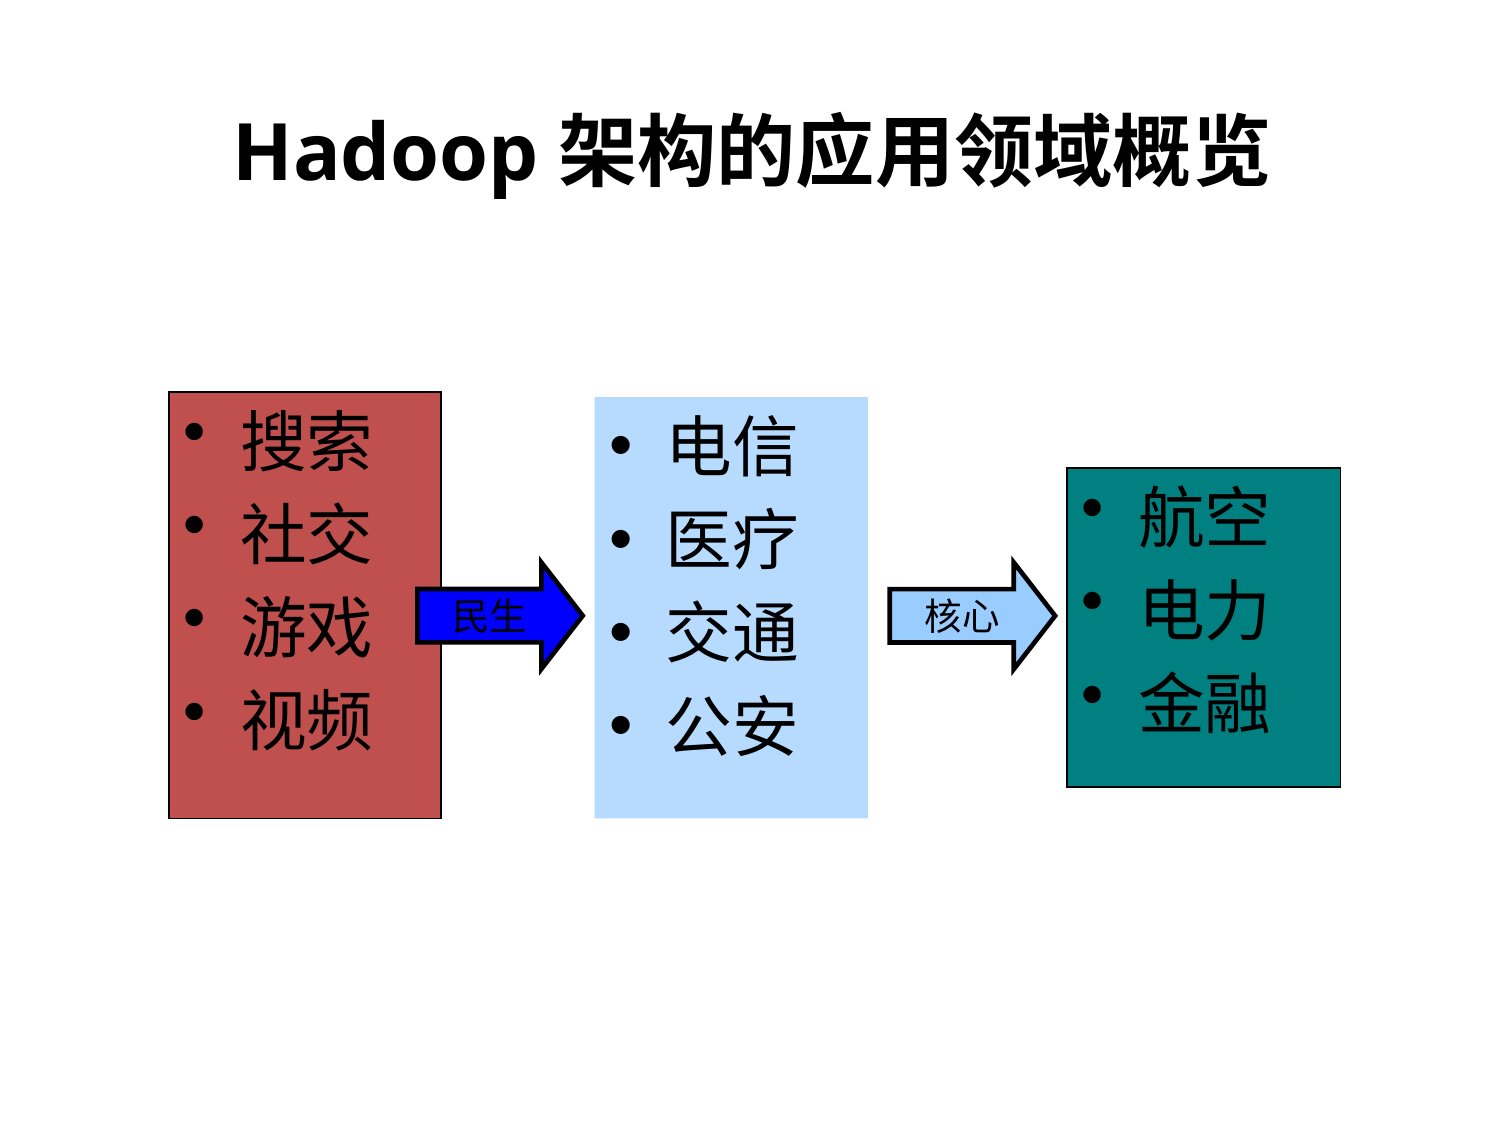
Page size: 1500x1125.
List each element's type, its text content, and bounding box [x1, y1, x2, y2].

text_box 搜索 社交 游戏 视频 [169, 391, 441, 819]
text_box 航空 电力 金融 [1067, 468, 1341, 787]
text_box 民生 [417, 562, 583, 669]
title Hadoop架构的应用领域概览 [76, 90, 1427, 209]
text_box 核心 [889, 562, 1056, 670]
list 电信 医疗 交通 公安 [594, 397, 868, 819]
